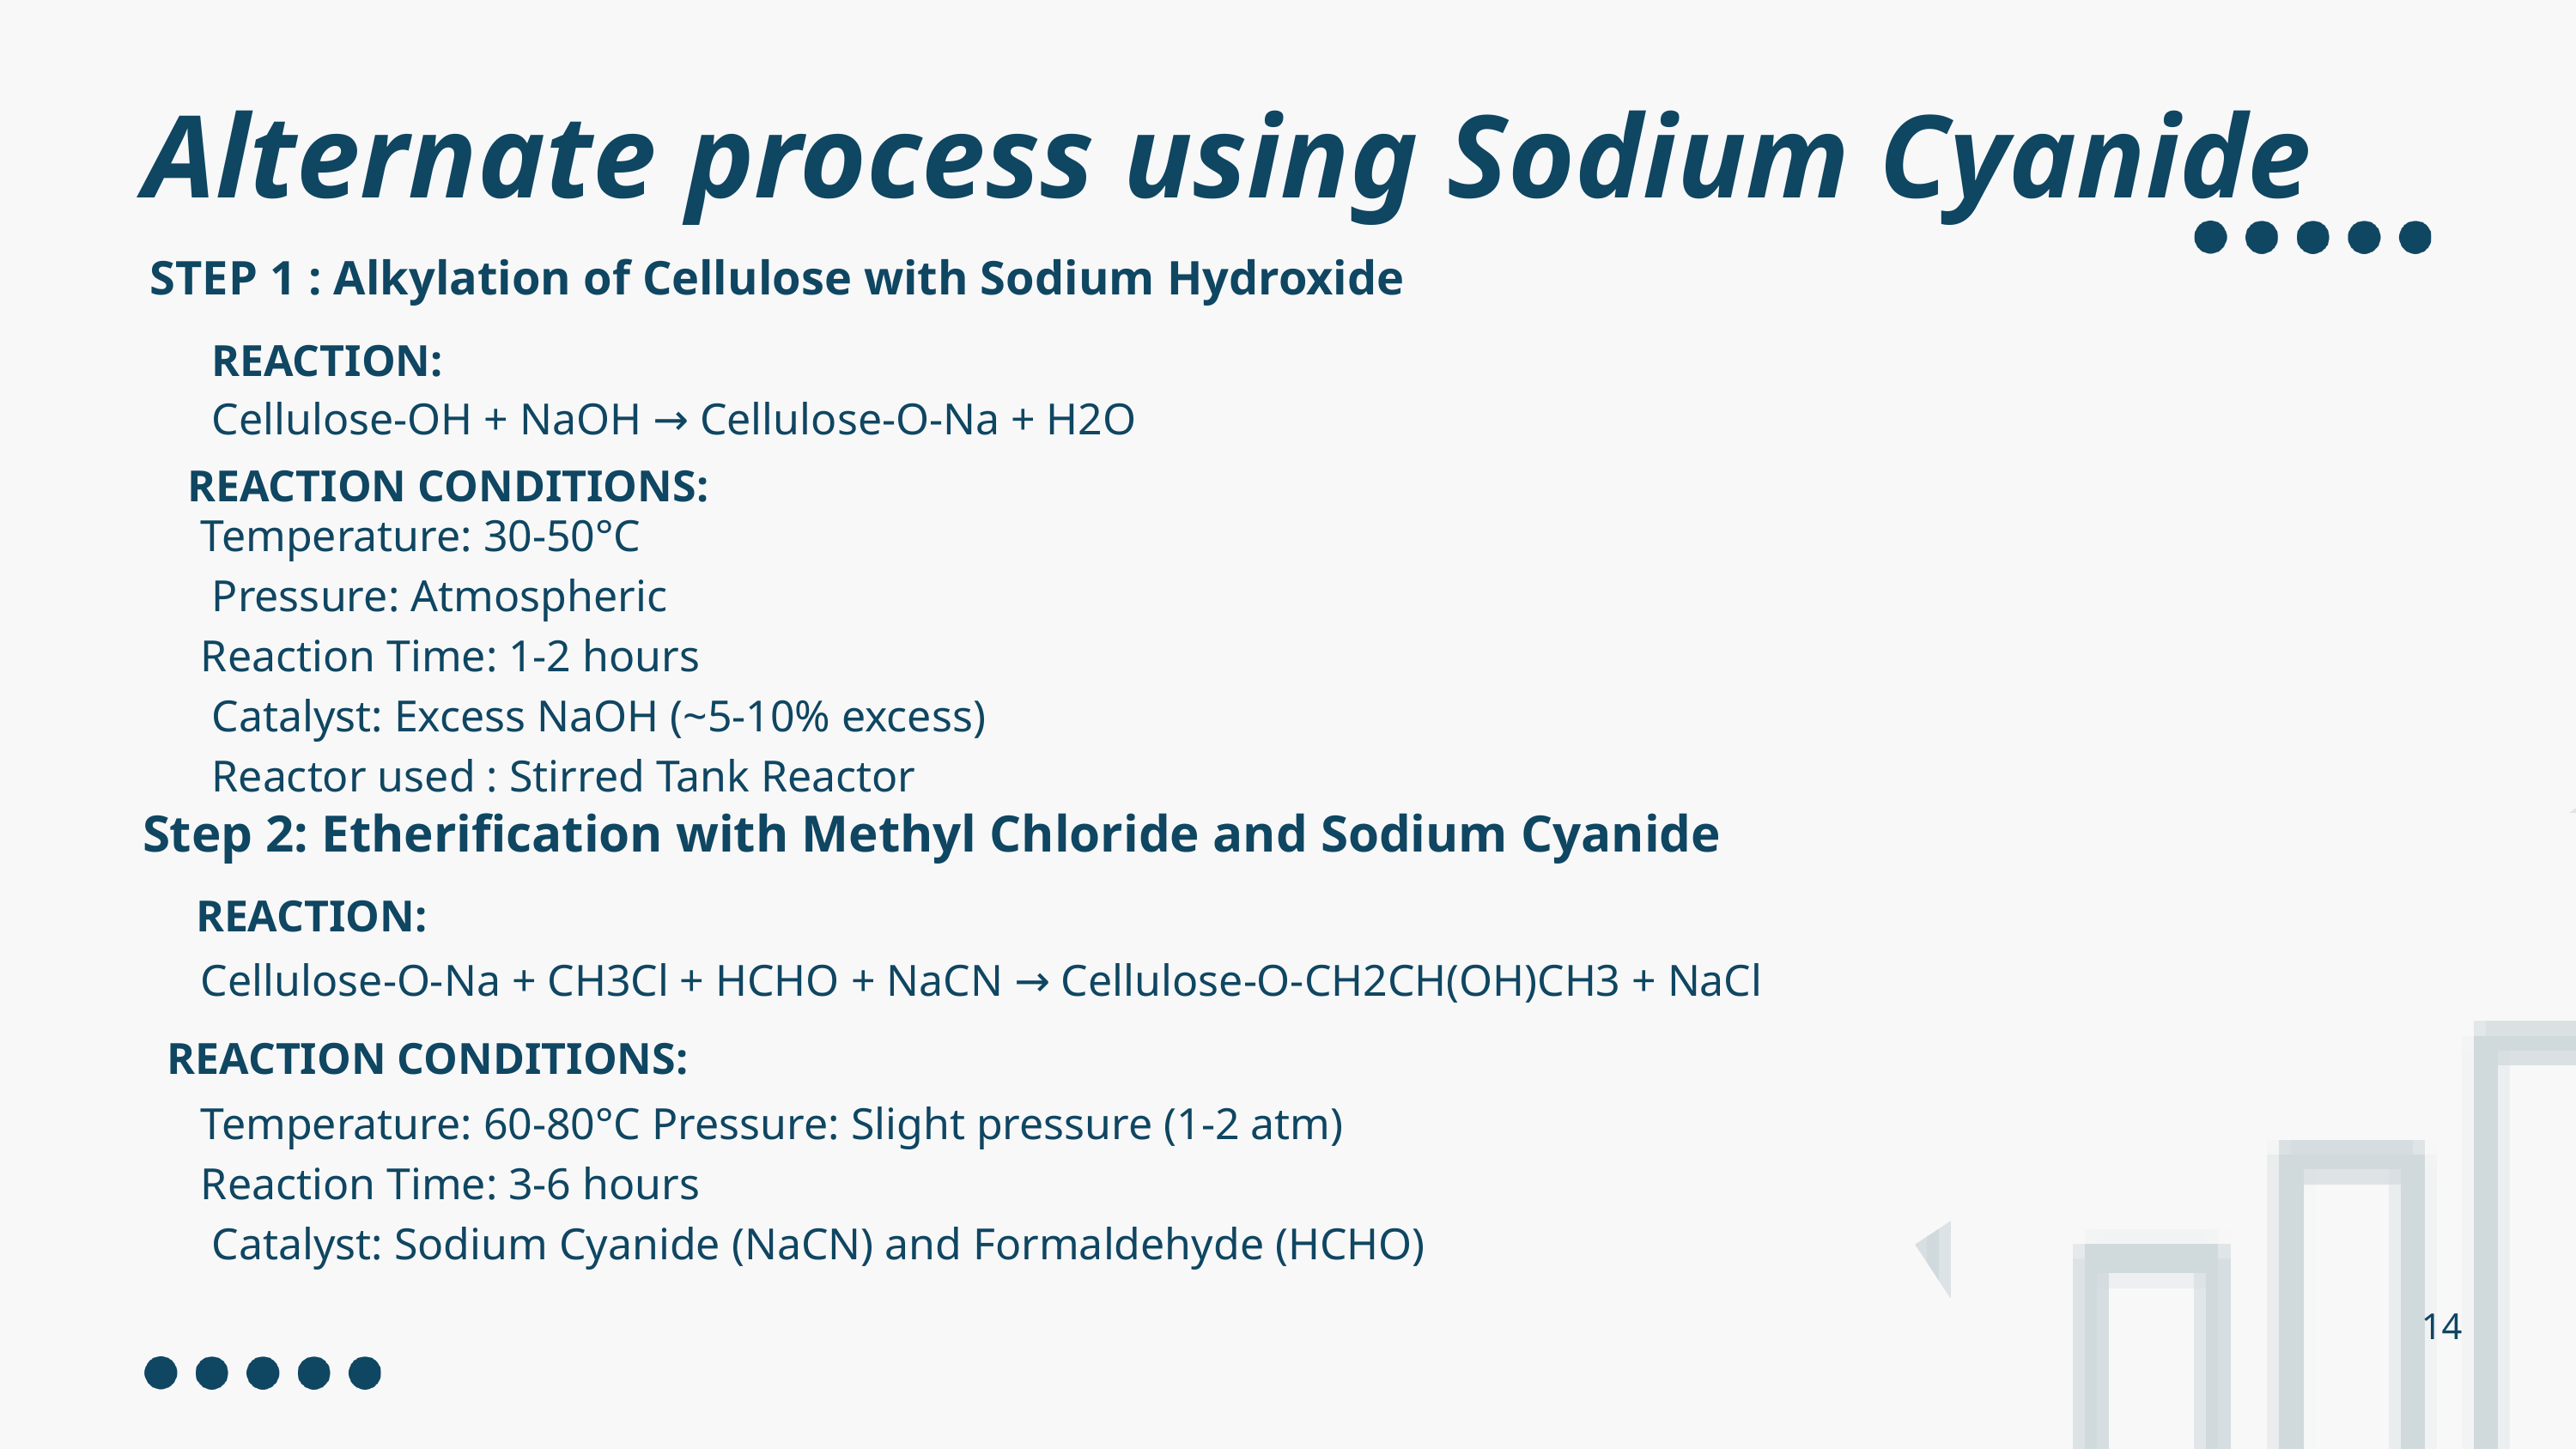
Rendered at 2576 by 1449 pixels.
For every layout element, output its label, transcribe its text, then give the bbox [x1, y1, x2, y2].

text_box REACTION CONDITIONS: [0, 450, 709, 511]
text_box REACTION: [0, 324, 443, 446]
text_box Cellulose-OH + NaOH → Cellulose-O-Na + H2O [211, 383, 1832, 444]
text_box 14 [2421, 1296, 2463, 1348]
text_box [144, 1355, 381, 1391]
text_box Temperature: 60-80°C Pressure: Slight pressure (1-2 atm) Reaction Time: 3-6 hours Catalyst: Sodium Cyanide (NaCN) and Formaldehyde (HCHO) [200, 1088, 1801, 1269]
text_box [1915, 808, 2576, 1449]
text_box STEP 1 : Alkylation of Cellulose with Sodium Hydroxide [51, 239, 1418, 305]
text_box Alternate process using Sodium Cyanide [144, 60, 2494, 221]
text_box Cellulose-O-Na + CH3Cl + HCHO + NaCN → Cellulose-O-CH2CH(OH)CH3 + NaCl [200, 944, 1801, 1005]
text_box REACTION CONDITIONS: [0, 1022, 689, 1083]
text_box REACTION: [0, 880, 428, 1001]
text_box [2194, 219, 2432, 255]
text_box Step 2: Etherification with Methyl Chloride and Sodium Cyanide [98, 791, 1722, 863]
text_box Temperature: 30-50°C Pressure: Atmospheric Reaction Time: 1-2 hours Catalyst: Excess NaOH (~5-10% excess) Reactor used : Stirred Tank Reactor [200, 500, 1820, 861]
